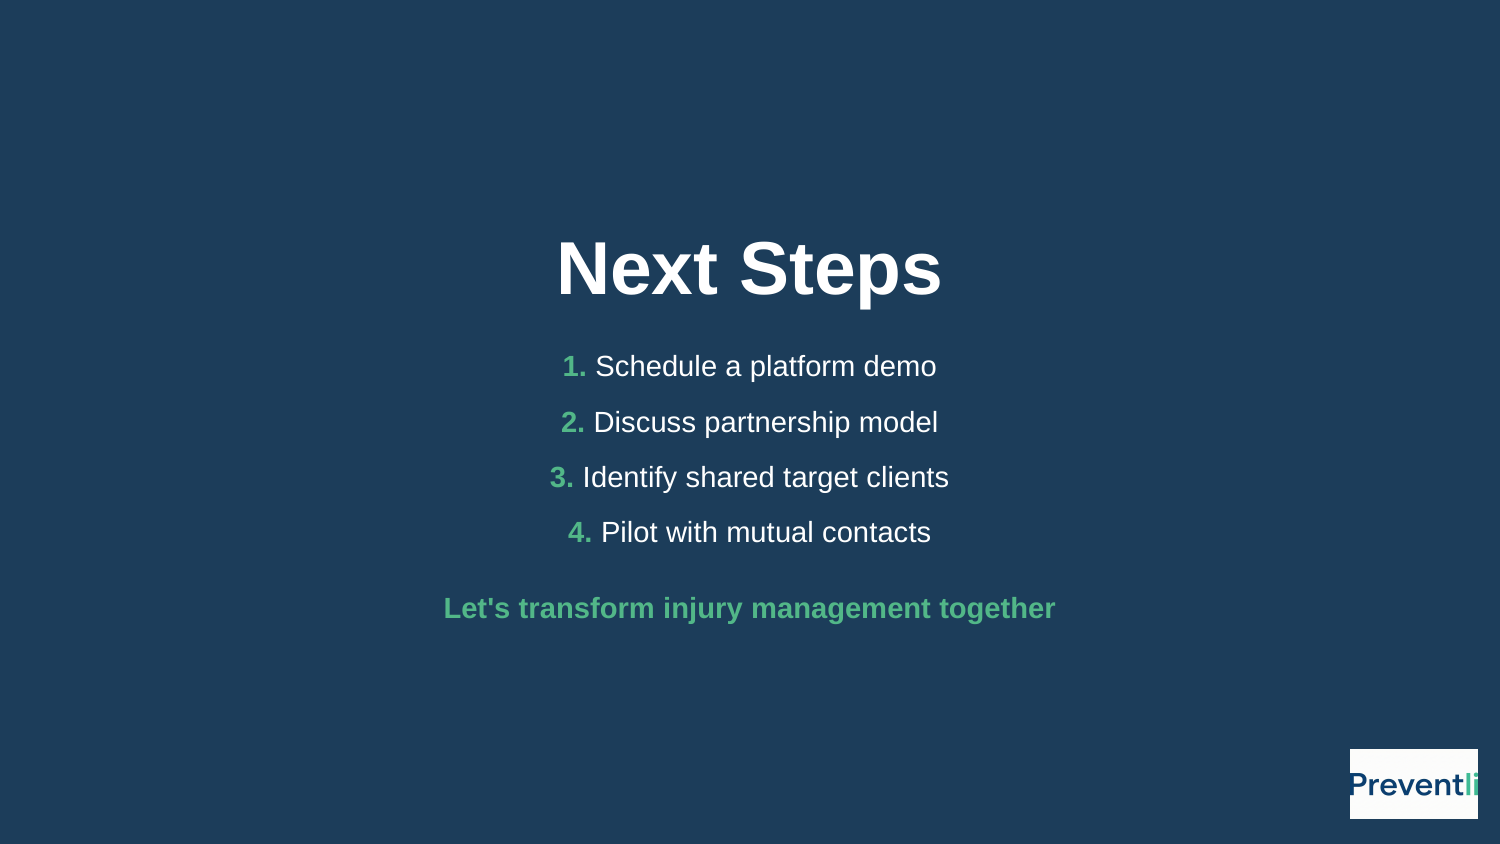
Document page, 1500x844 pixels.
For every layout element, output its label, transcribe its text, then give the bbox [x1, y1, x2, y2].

text_box 3. Identify shared target clients [438, 457, 1062, 493]
text_box 1. Schedule a platform demo [438, 347, 1062, 382]
text_box 4. Pilot with mutual contacts [438, 513, 1062, 548]
text_box Let's transform injury management together [438, 589, 1062, 624]
text_box 2. Discuss partnership model [438, 402, 1062, 438]
picture [1349, 749, 1478, 819]
text_box Next Steps [438, 220, 1062, 306]
